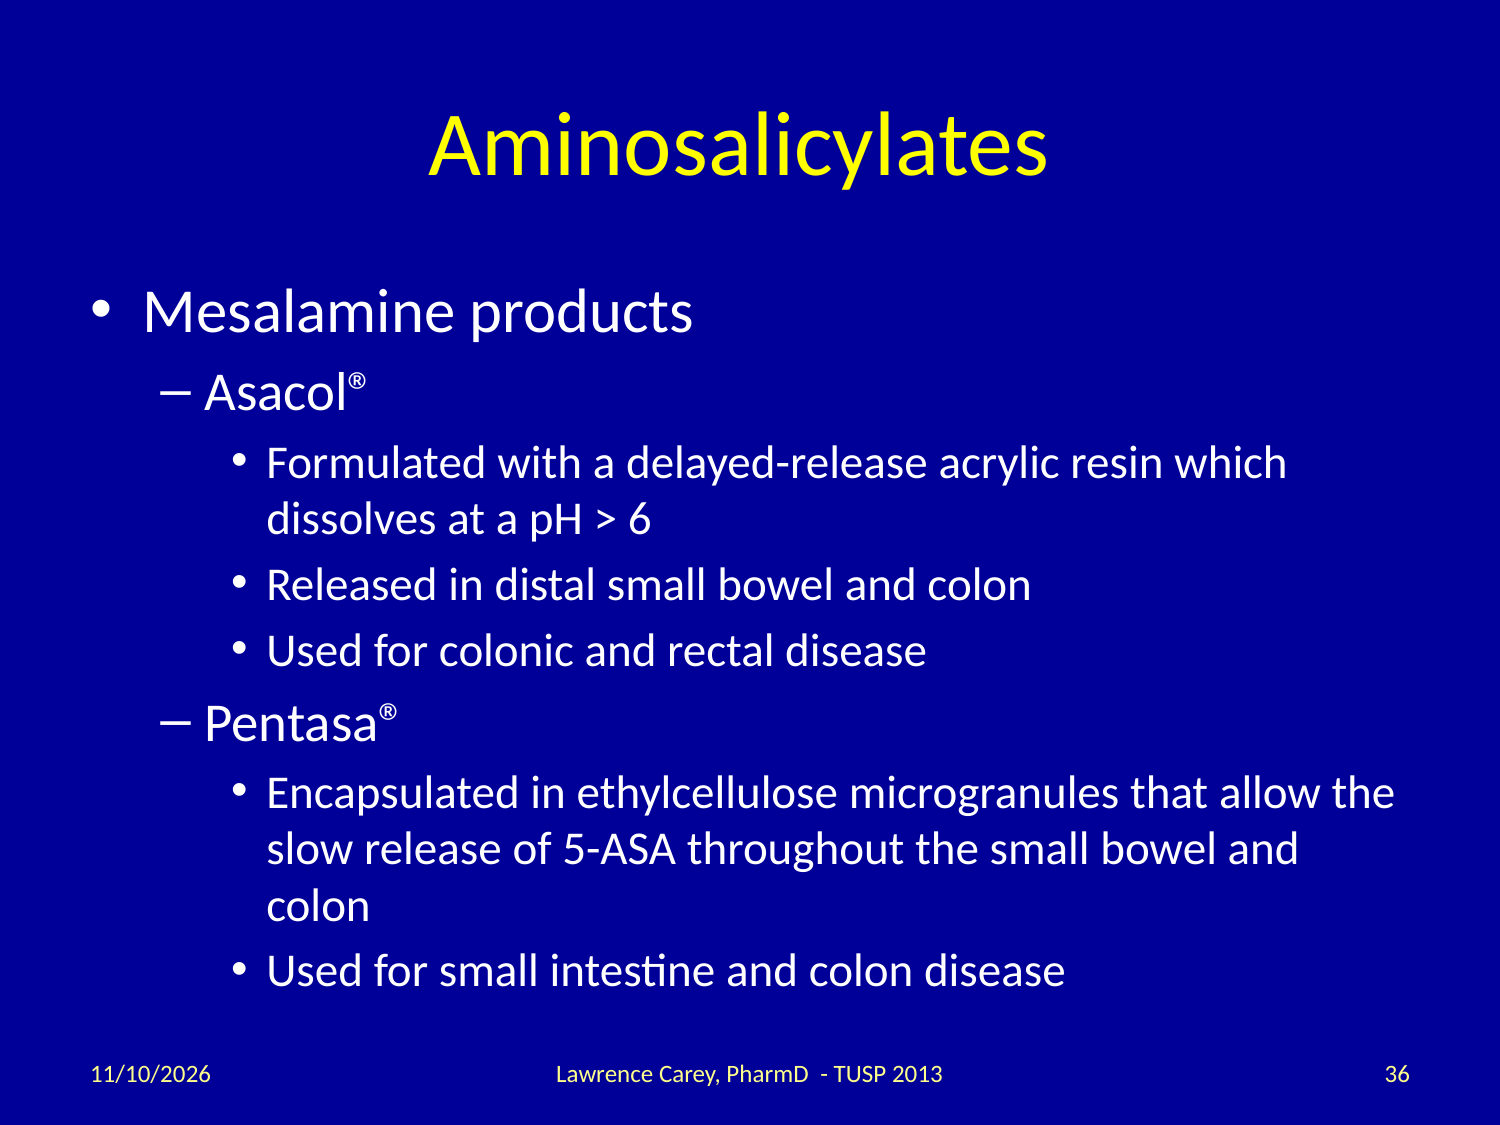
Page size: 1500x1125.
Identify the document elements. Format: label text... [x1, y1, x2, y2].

slide_number 36 [1074, 1042, 1425, 1103]
footer Lawrence Carey, PharmD - TUSP 2013 [512, 1042, 988, 1103]
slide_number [75, 1042, 425, 1103]
list Mesalamine products Asacol® Formulated with a delayed-release acrylic resin which dissolves at a pH > 6 Released in distal small bowel and colon Used for colonic and rectal disease Pentasa® Encapsulated in ethylcellulose microgranules that allow the slow release of 5-ASA throughout the small bowel and colon Used for small intestine and colon disease [75, 262, 1425, 1005]
title Aminosalicylates [75, 45, 1425, 233]
